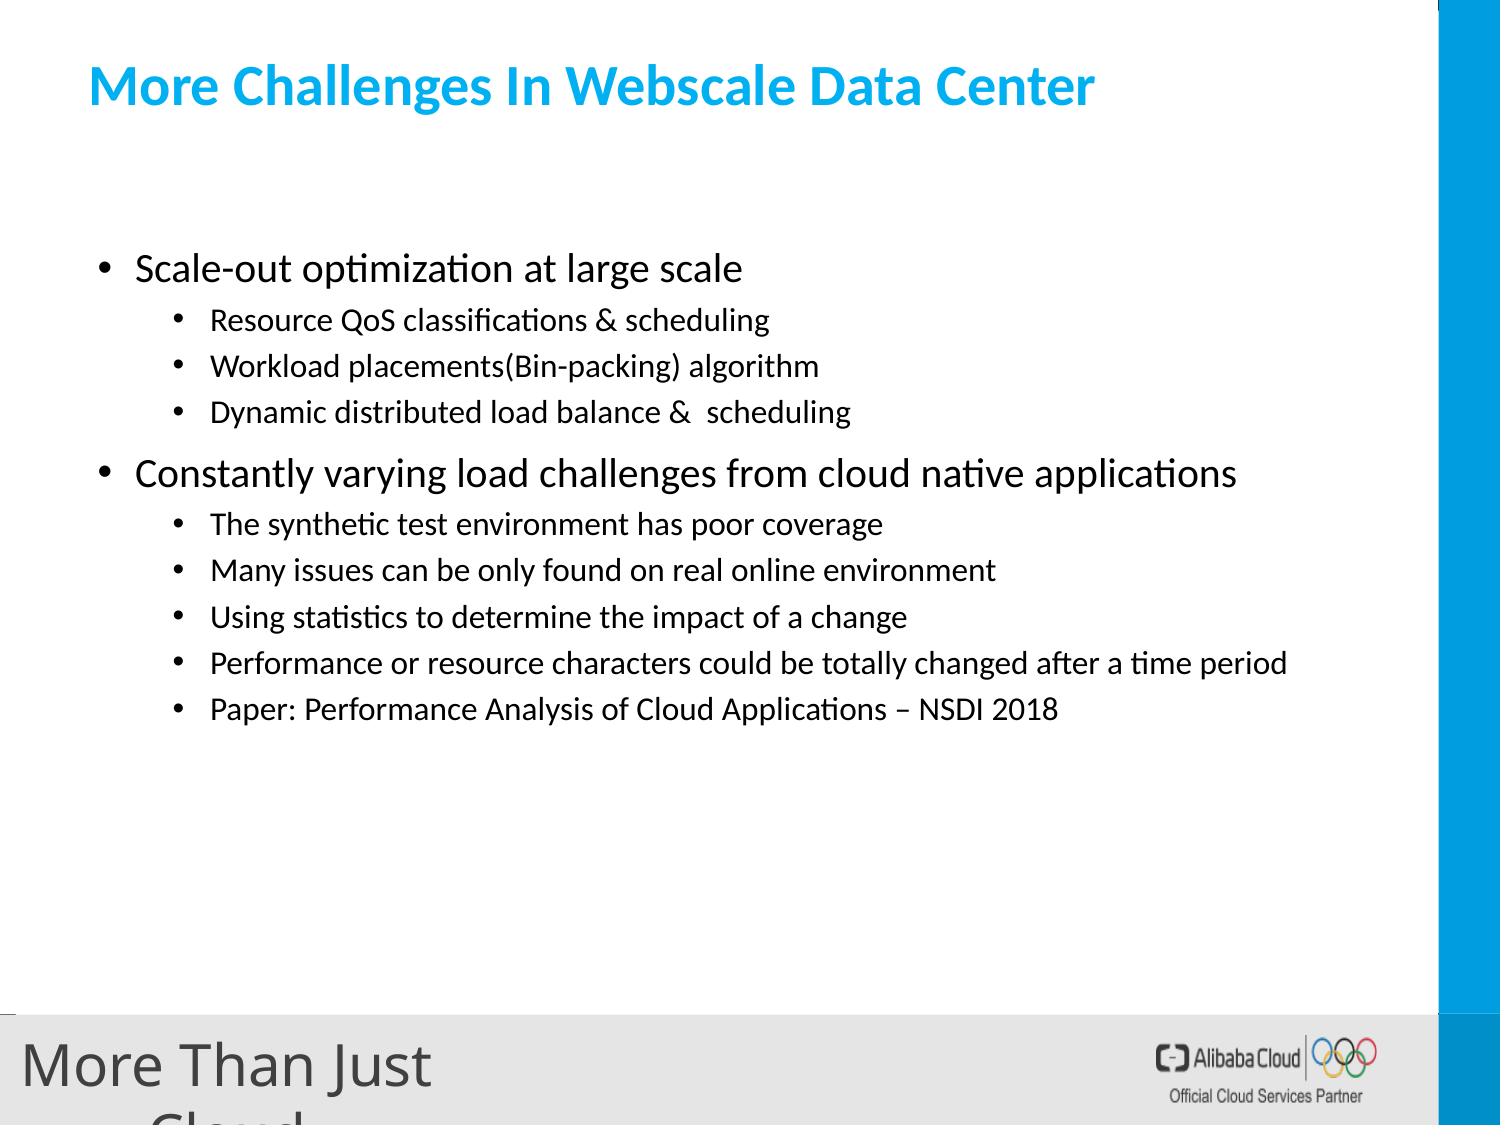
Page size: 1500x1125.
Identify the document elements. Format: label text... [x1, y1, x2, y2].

text_box [0, 1014, 82, 1024]
text_box More Challenges In Webscale Data Center [82, 44, 1283, 121]
text_box [1438, 0, 1500, 1013]
text_box More Than Just Cloud [0, 1024, 499, 1125]
picture [1156, 1035, 1377, 1104]
text_box [1438, 1013, 1500, 1125]
text_box [499, 1014, 1438, 1125]
text_box Scale-out optimization at large scale Resource QoS classifications & scheduling Workload placements(Bin-packing) algorithm Dynamic distributed load balance & scheduling Constantly varying load challenges from cloud native applications The synthetic test environment has poor coverage Many issues can be only found on real online environment Using statistics to determine the impact of a change Performance or resource characters could be totally changed after a time period Paper: Performance Analysis of Cloud Applications – NSDI 2018 [82, 239, 1377, 1036]
